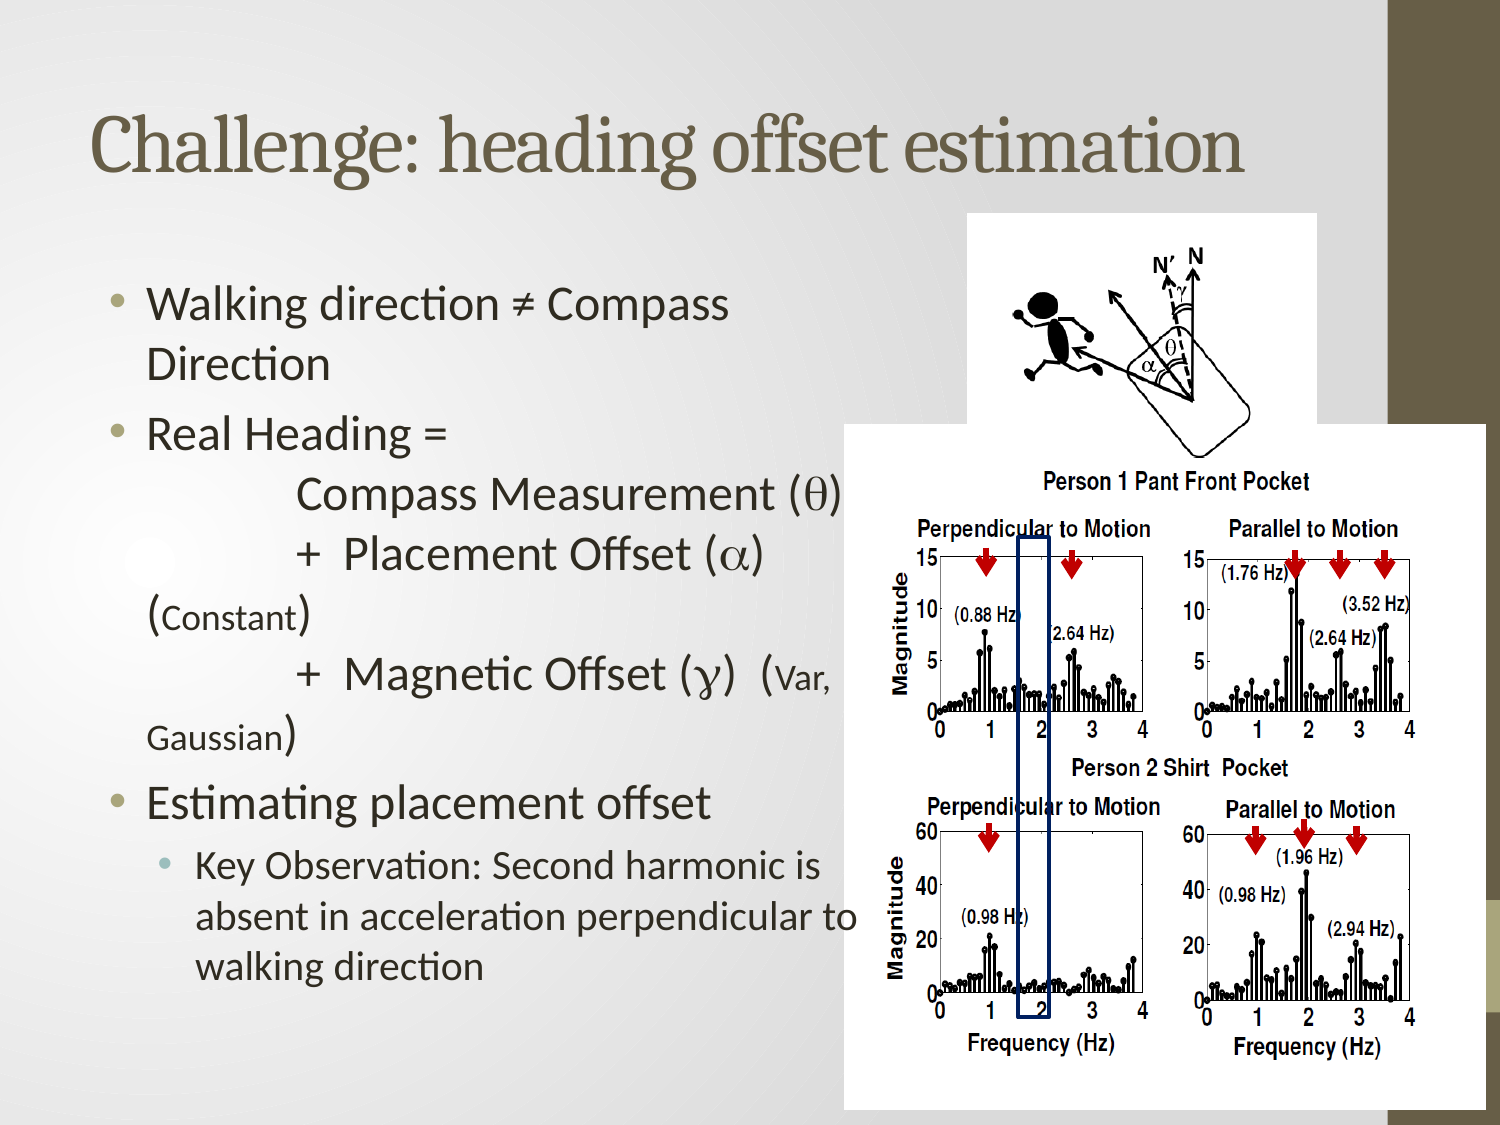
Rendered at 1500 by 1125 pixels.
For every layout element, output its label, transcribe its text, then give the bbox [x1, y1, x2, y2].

title Challenge: heading offset estimation [75, 45, 1325, 233]
list Walking direction ≠ Compass Direction Real Heading = Compass Measurement () + Placement Offset () (Constant) + Magnetic Offset () (Var, Gaussian) Estimating placement offset Key Observation: Second harmonic is absent in acceleration perpendicular to walking direction [75, 262, 887, 1005]
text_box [843, 424, 1486, 1110]
picture [966, 212, 1317, 472]
